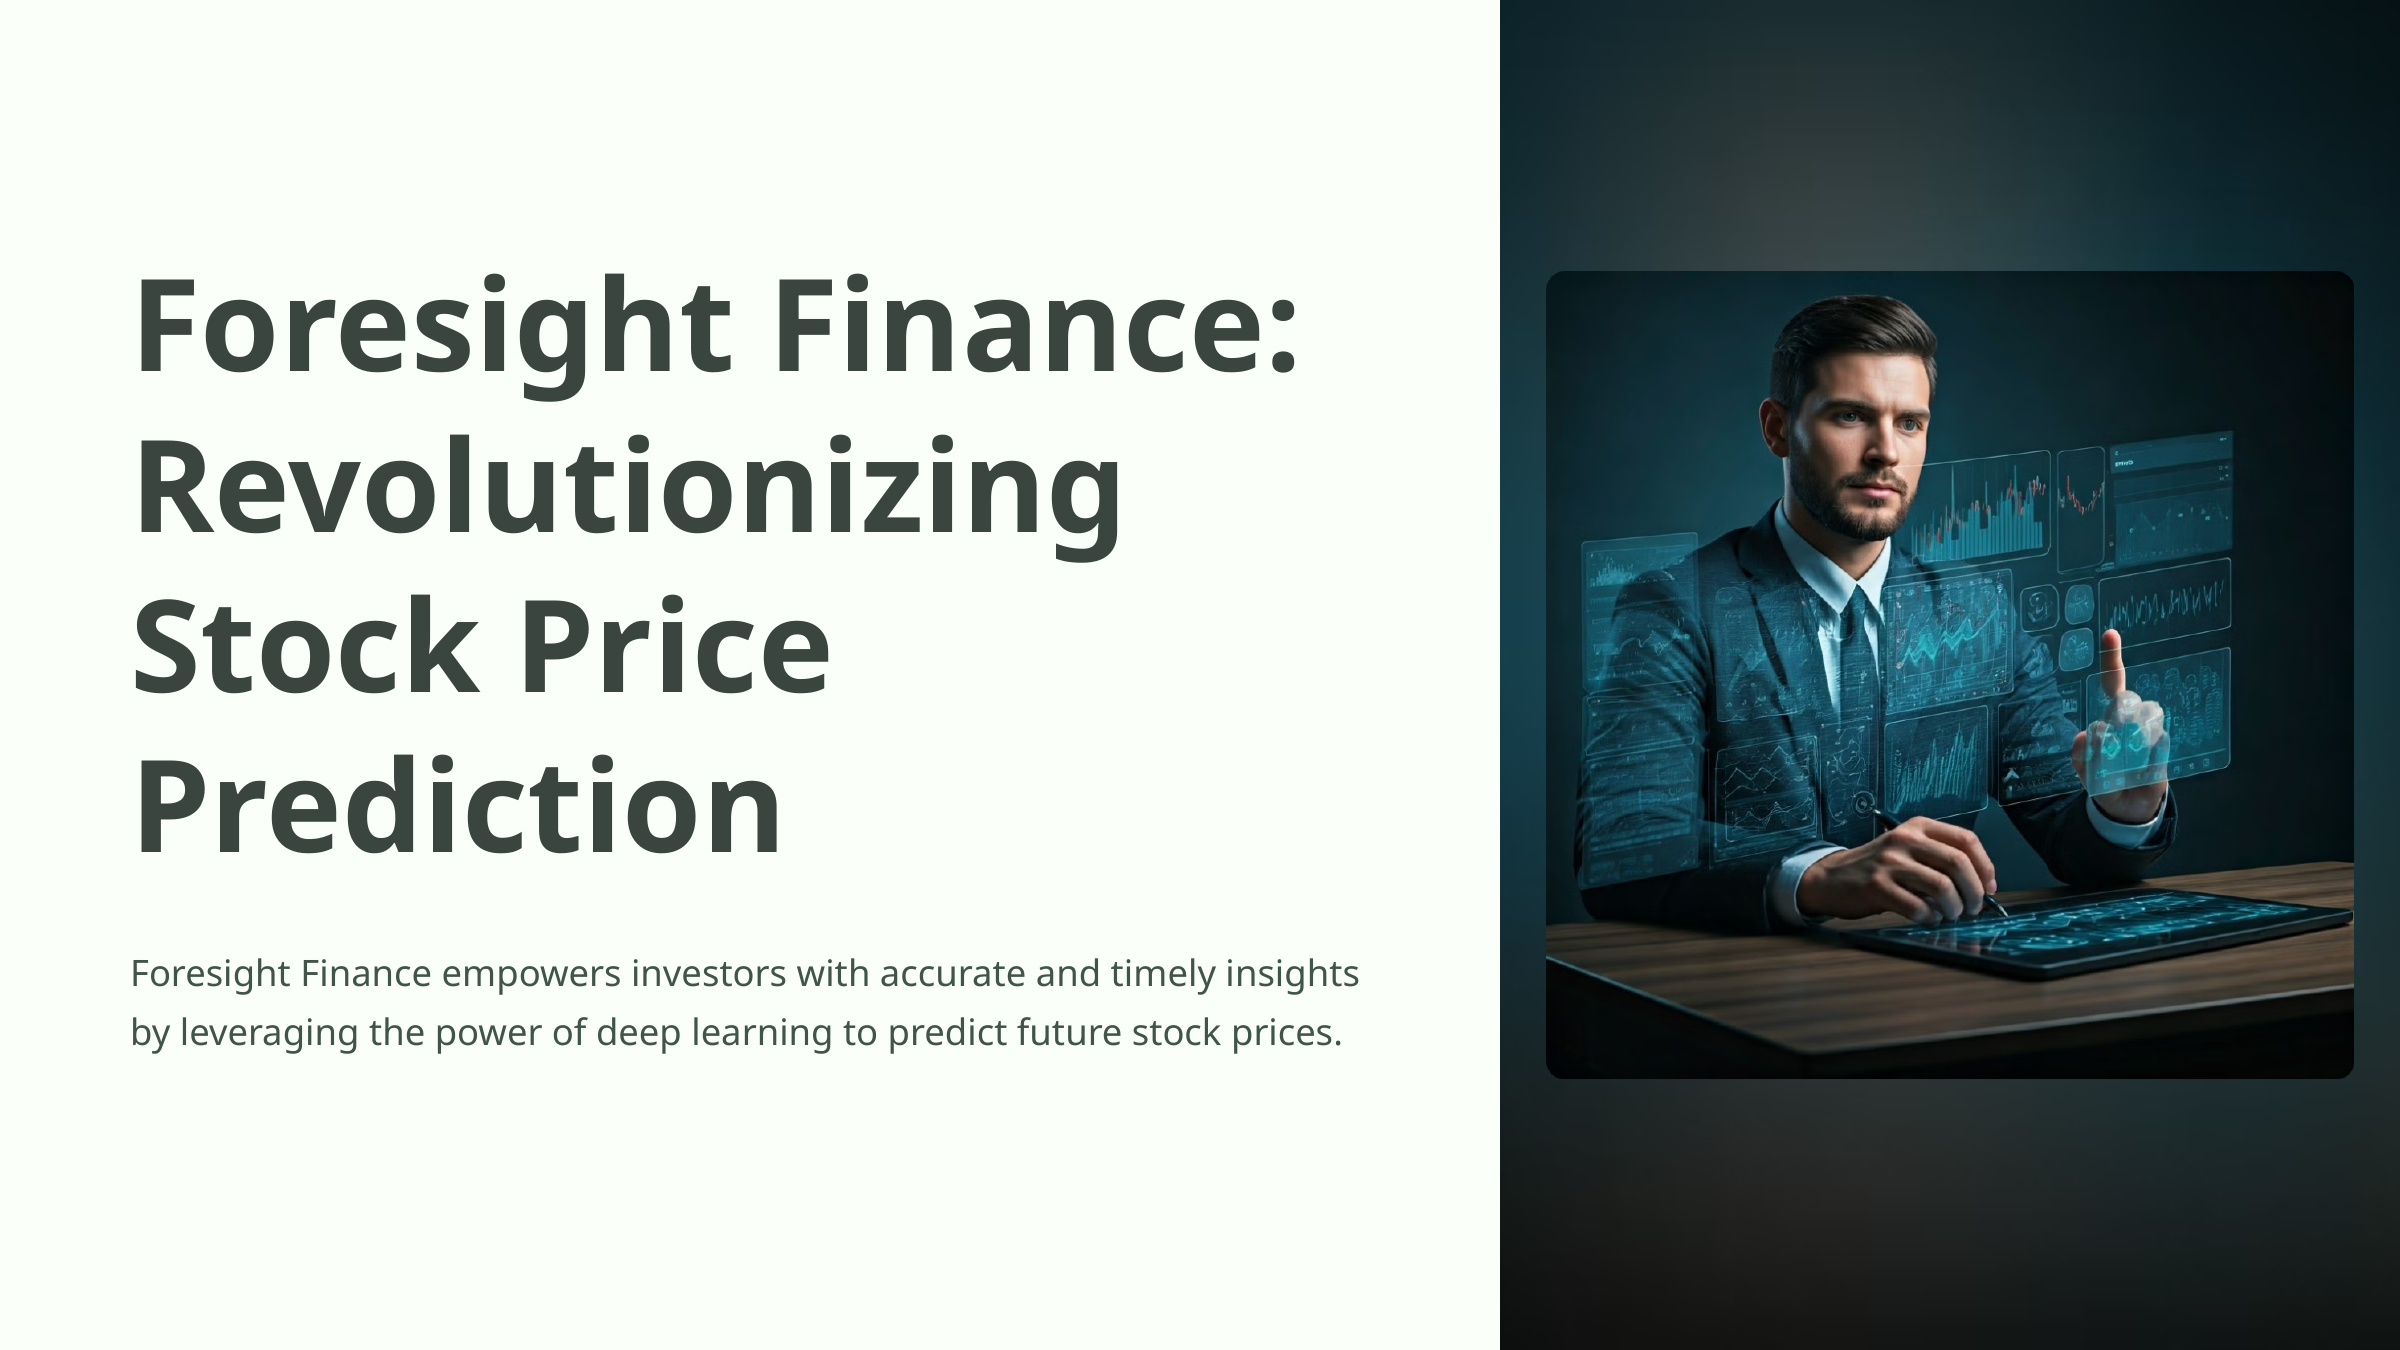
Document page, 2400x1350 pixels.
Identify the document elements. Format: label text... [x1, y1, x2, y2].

picture [1499, 0, 2400, 1350]
text_box Foresight Finance empowers investors with accurate and timely insights by leveraging the power of deep learning to predict future stock prices. [130, 934, 1370, 1114]
text_box Foresight Finance: Revolutionizing Stock Price Prediction [130, 236, 1370, 879]
